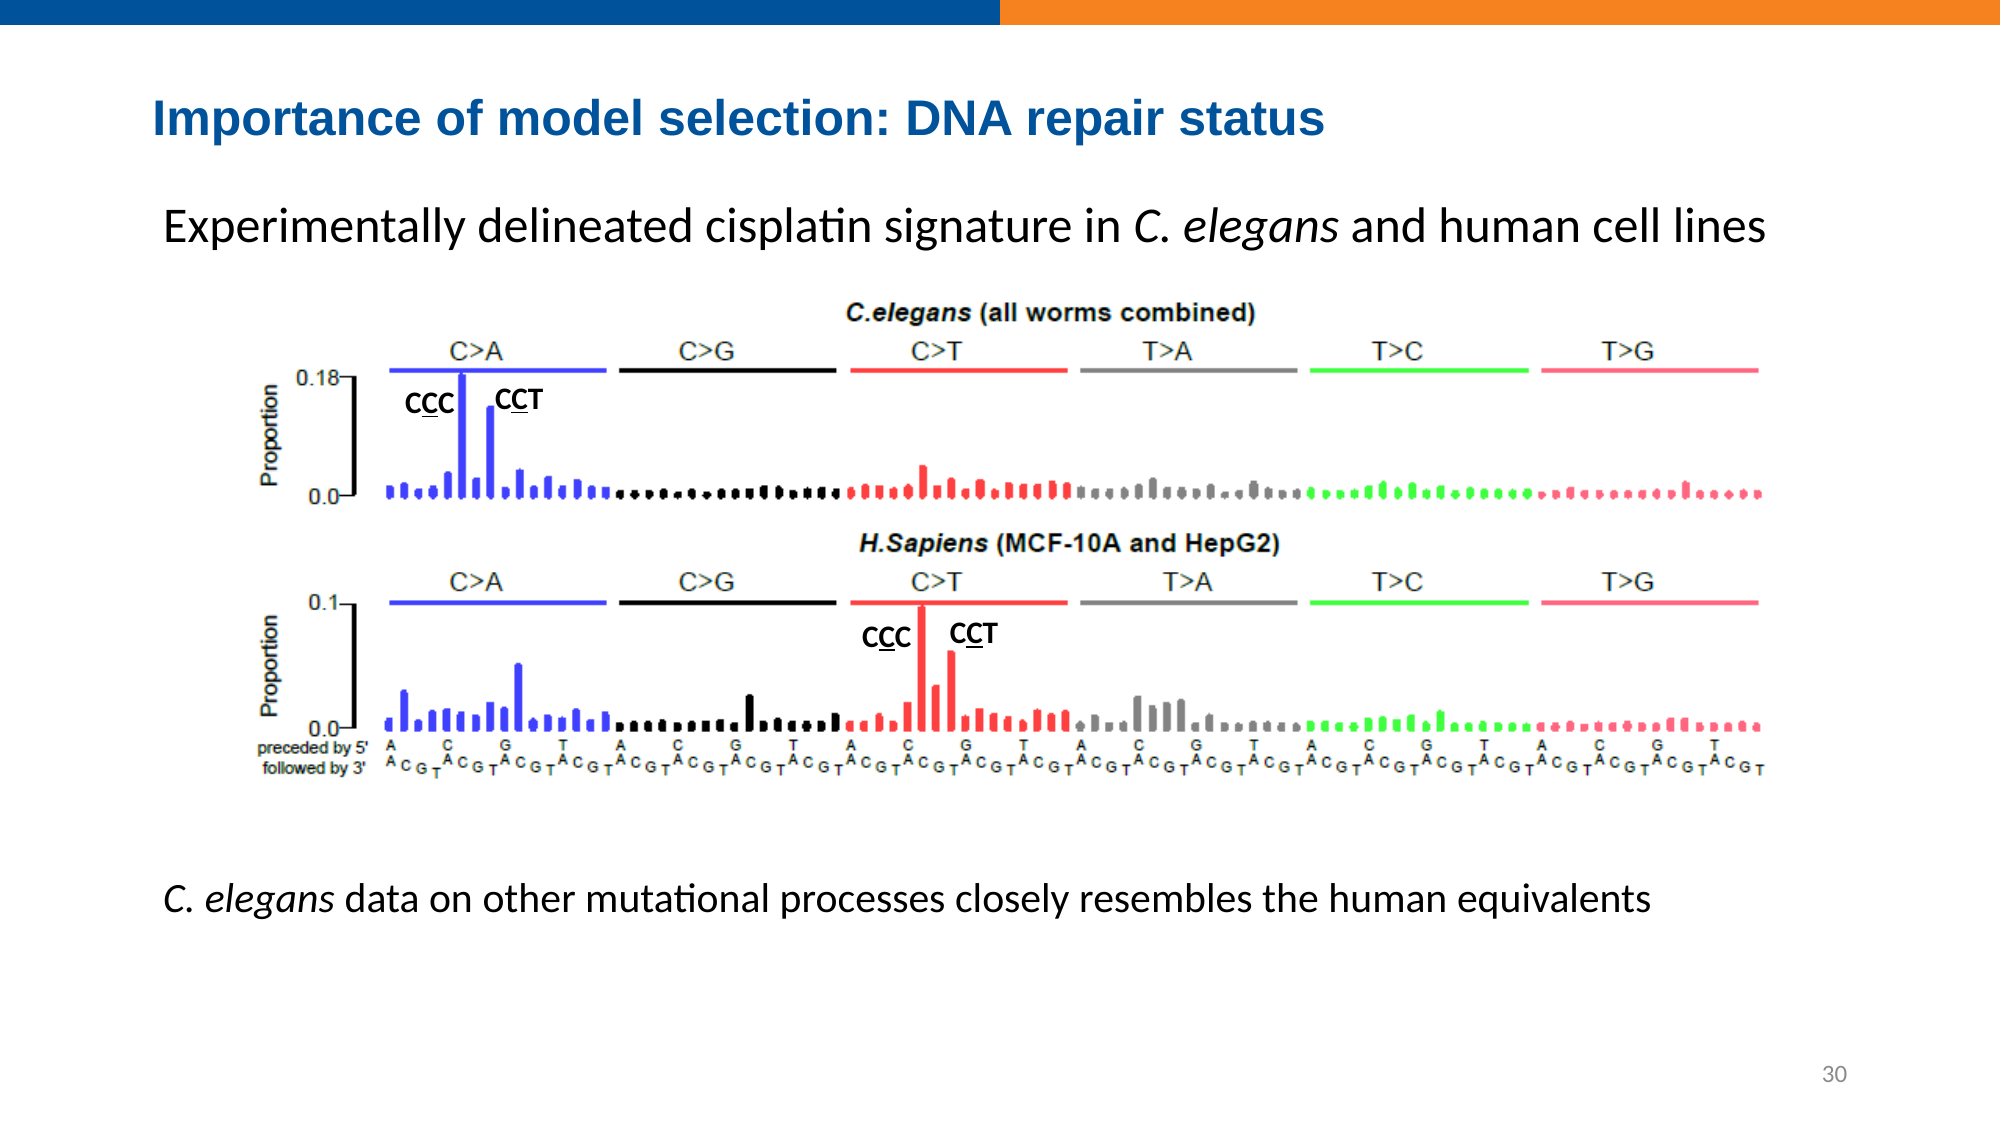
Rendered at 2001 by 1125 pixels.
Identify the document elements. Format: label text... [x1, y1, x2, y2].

text_box Importance of model selection: DNA repair status [137, 59, 1863, 178]
picture [252, 525, 1774, 783]
slide_number 30 [1412, 1042, 1863, 1103]
list Experimentally delineated cisplatin signature in C. elegans and human cell lines C. elegans data on other mutational processes closely resembles the human equivalents [148, 192, 1872, 1015]
picture [252, 299, 1774, 507]
picture [0, 0, 2000, 25]
